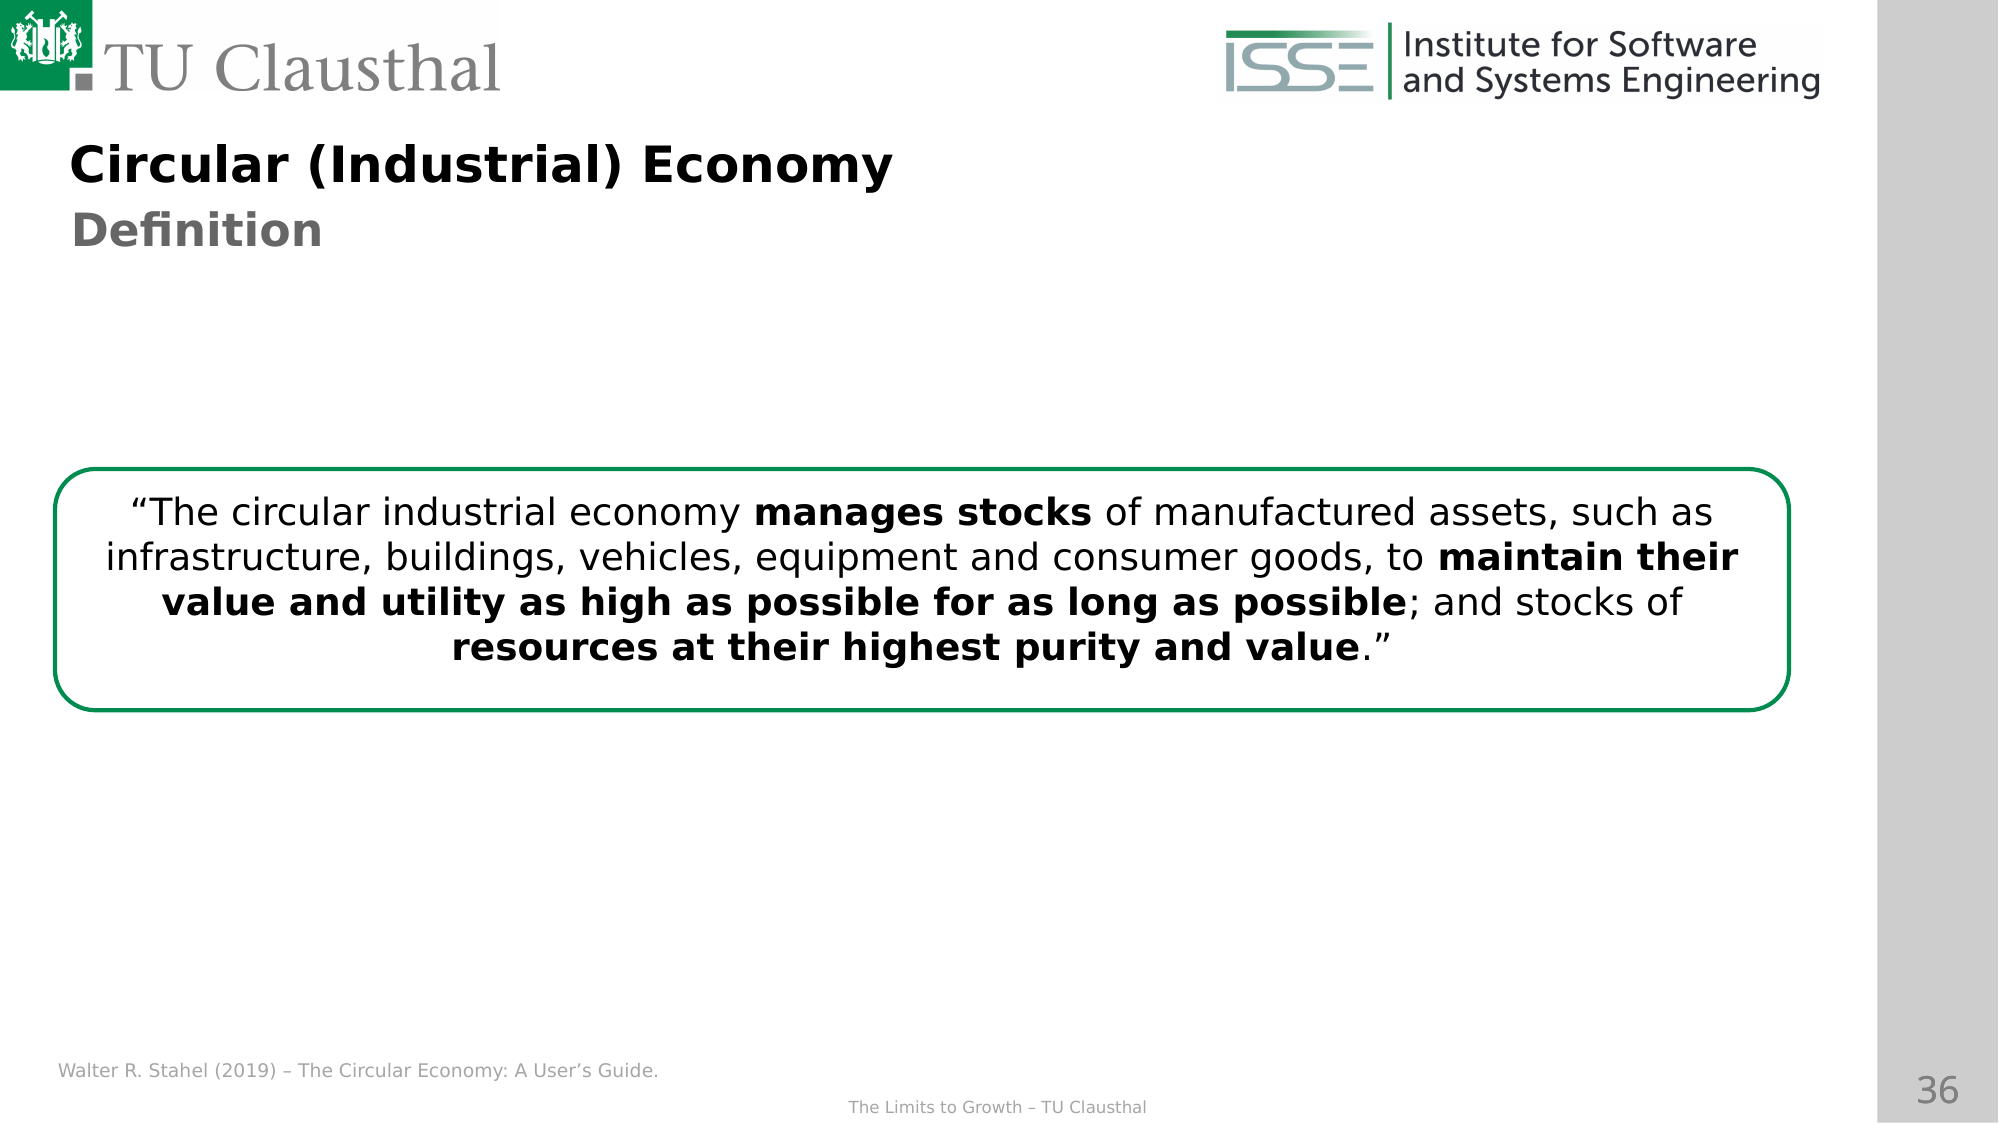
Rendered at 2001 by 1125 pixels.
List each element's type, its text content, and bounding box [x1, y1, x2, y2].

text_box Walter R. Stahel (2019) – The Circular Economy: A User’s Guide. [43, 1051, 1104, 1089]
picture [1218, 22, 1825, 106]
text_box Definition [70, 188, 1767, 267]
text_box Circular (Industrial) Economy [54, 125, 1816, 205]
text_box “The circular industrial economy manages stocks of manufactured assets, such as infrastructure, buildings, vehicles, equipment and consumer goods, to maintain their value and utility as high as possible for as long as possible; and stocks of resources at their highest purity and value.” [52, 466, 1792, 713]
picture [0, 0, 500, 91]
